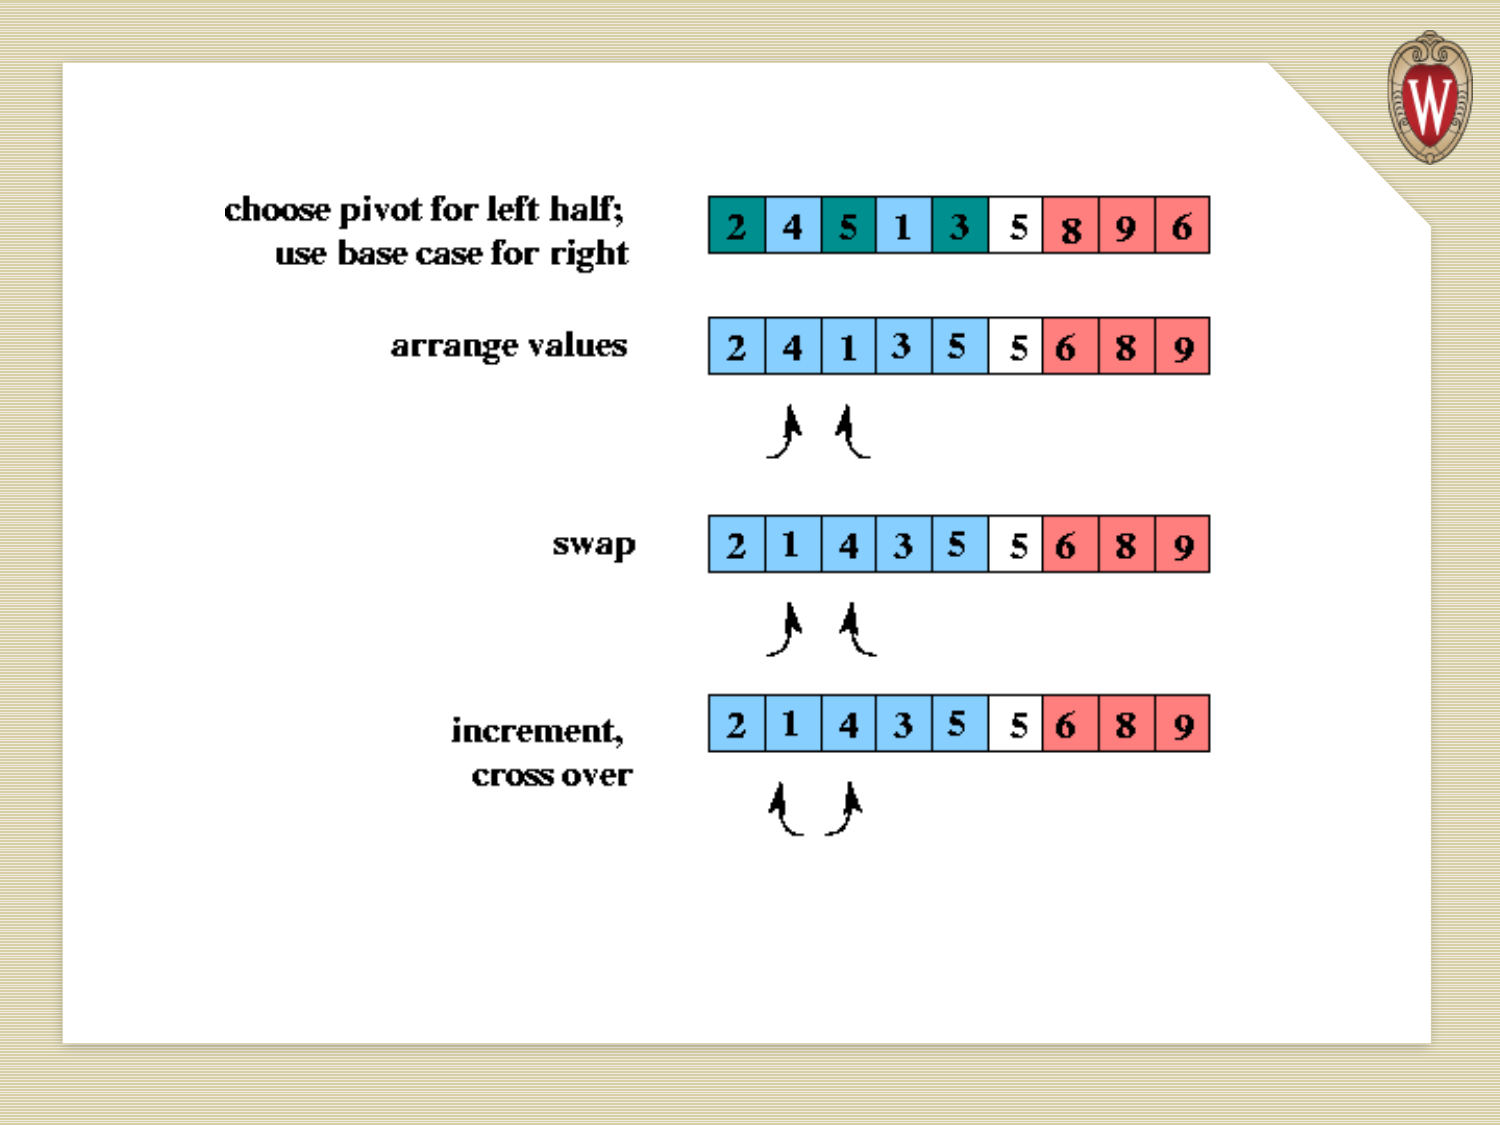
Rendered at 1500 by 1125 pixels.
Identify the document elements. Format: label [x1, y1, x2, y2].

picture [224, 192, 1213, 866]
